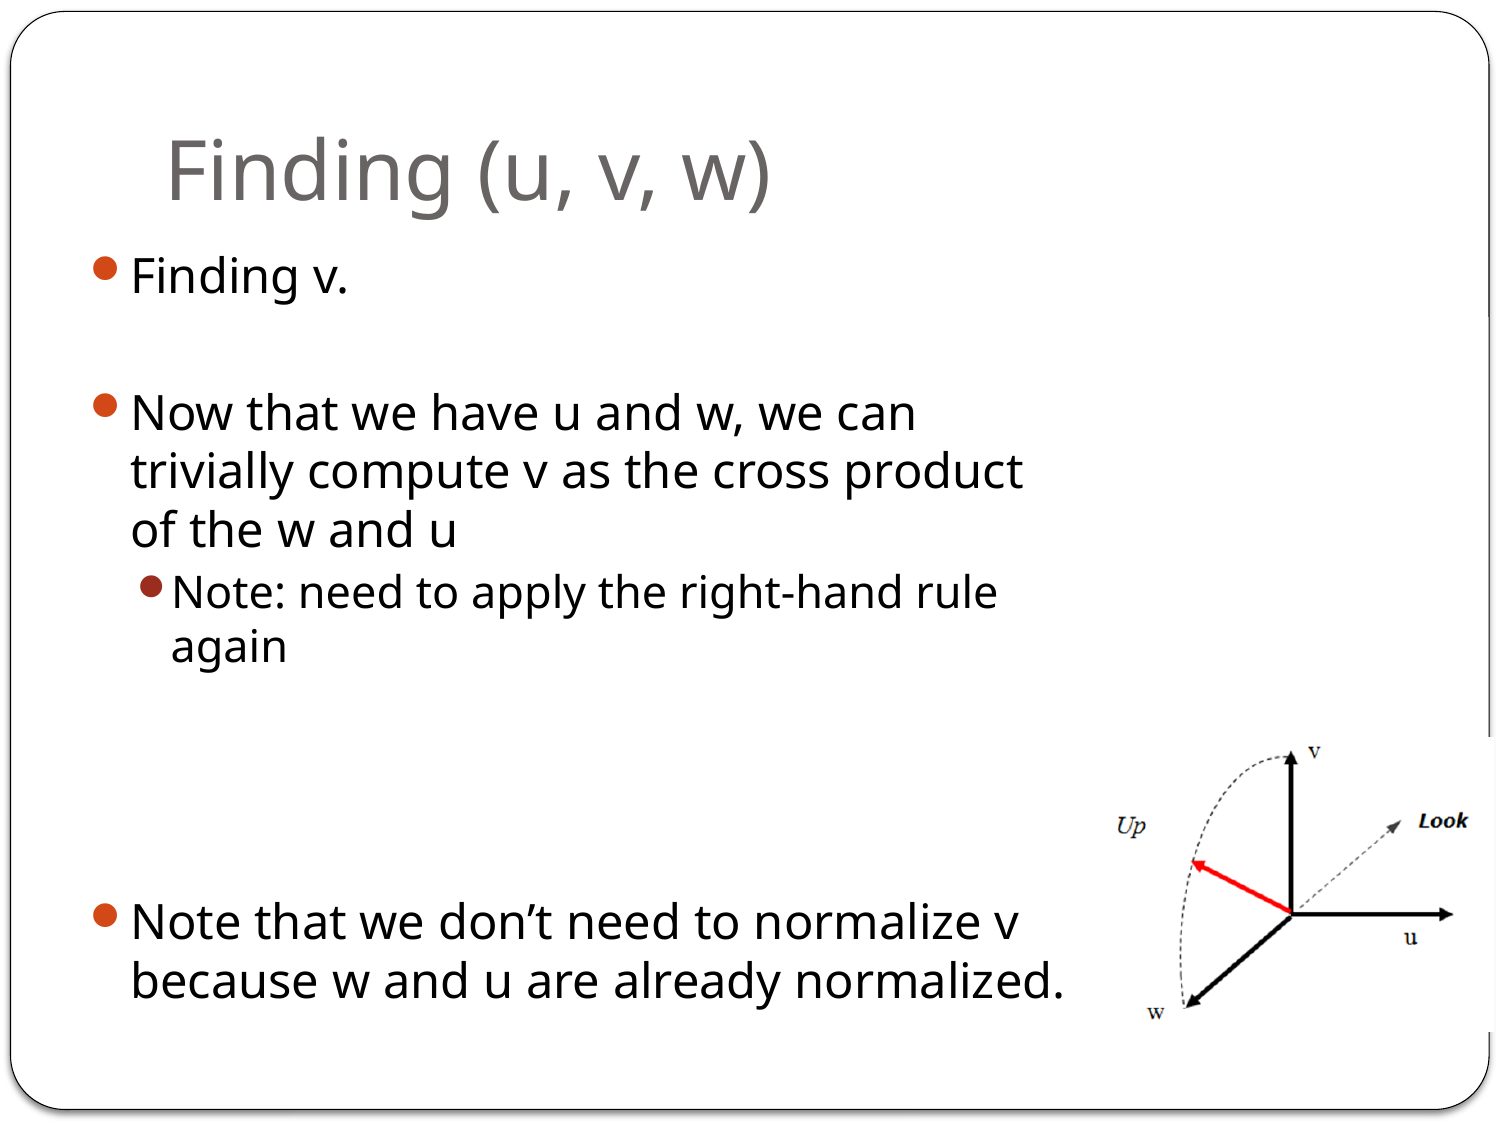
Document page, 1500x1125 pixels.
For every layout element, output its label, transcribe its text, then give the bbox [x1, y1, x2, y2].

title Finding (u, v, w) [150, 45, 1425, 233]
picture [1086, 737, 1495, 1032]
